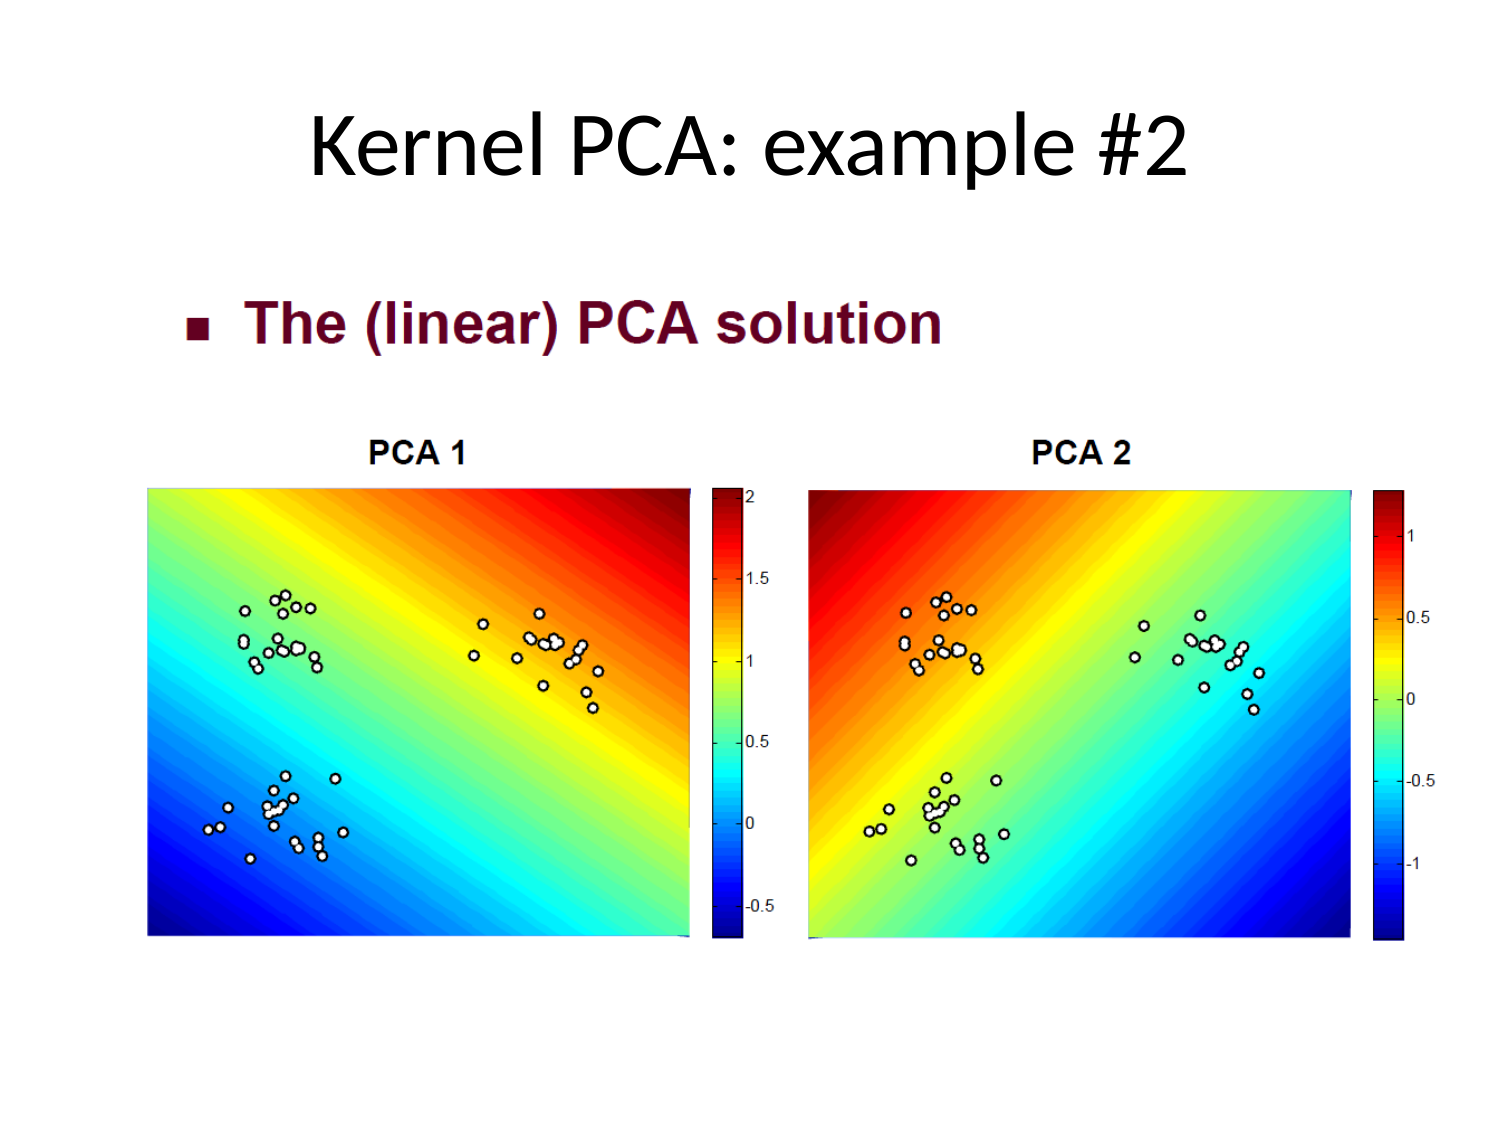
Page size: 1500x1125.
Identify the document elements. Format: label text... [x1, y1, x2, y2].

picture [135, 290, 1449, 953]
title Kernel PCA: example #2 [75, 45, 1425, 233]
